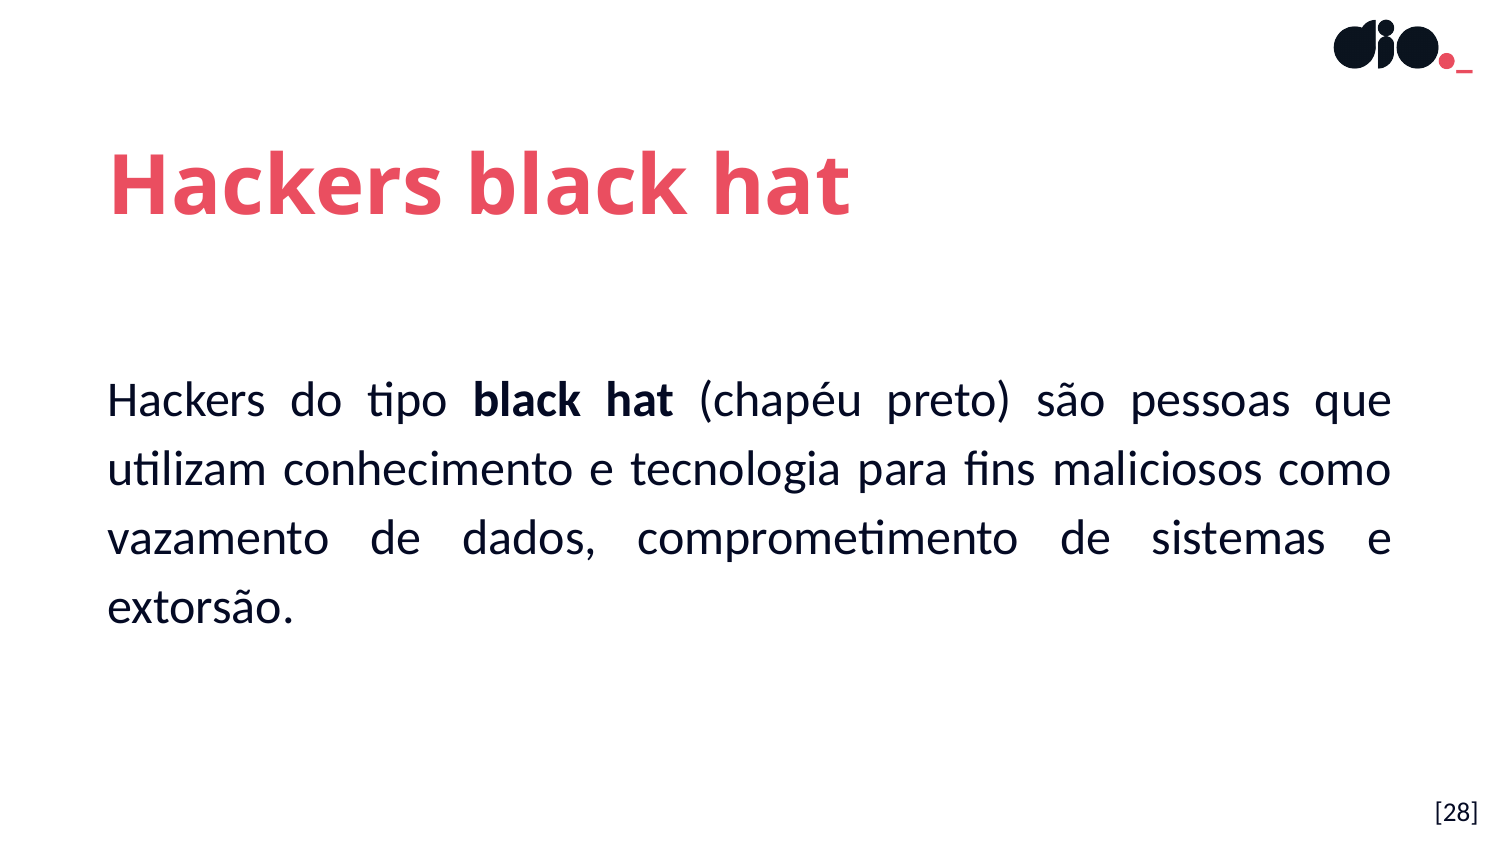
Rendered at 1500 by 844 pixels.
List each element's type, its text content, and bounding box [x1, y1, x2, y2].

picture [1333, 19, 1473, 74]
text_box Hackers do tipo black hat (chapéu preto) são pessoas que utilizam conhecimento e tecnologia para fins maliciosos como vazamento de dados, comprometimento de sistemas e extorsão. [92, 242, 1408, 749]
slide_number [28] [1403, 779, 1494, 844]
text_box Hackers black hat [92, 104, 1408, 242]
